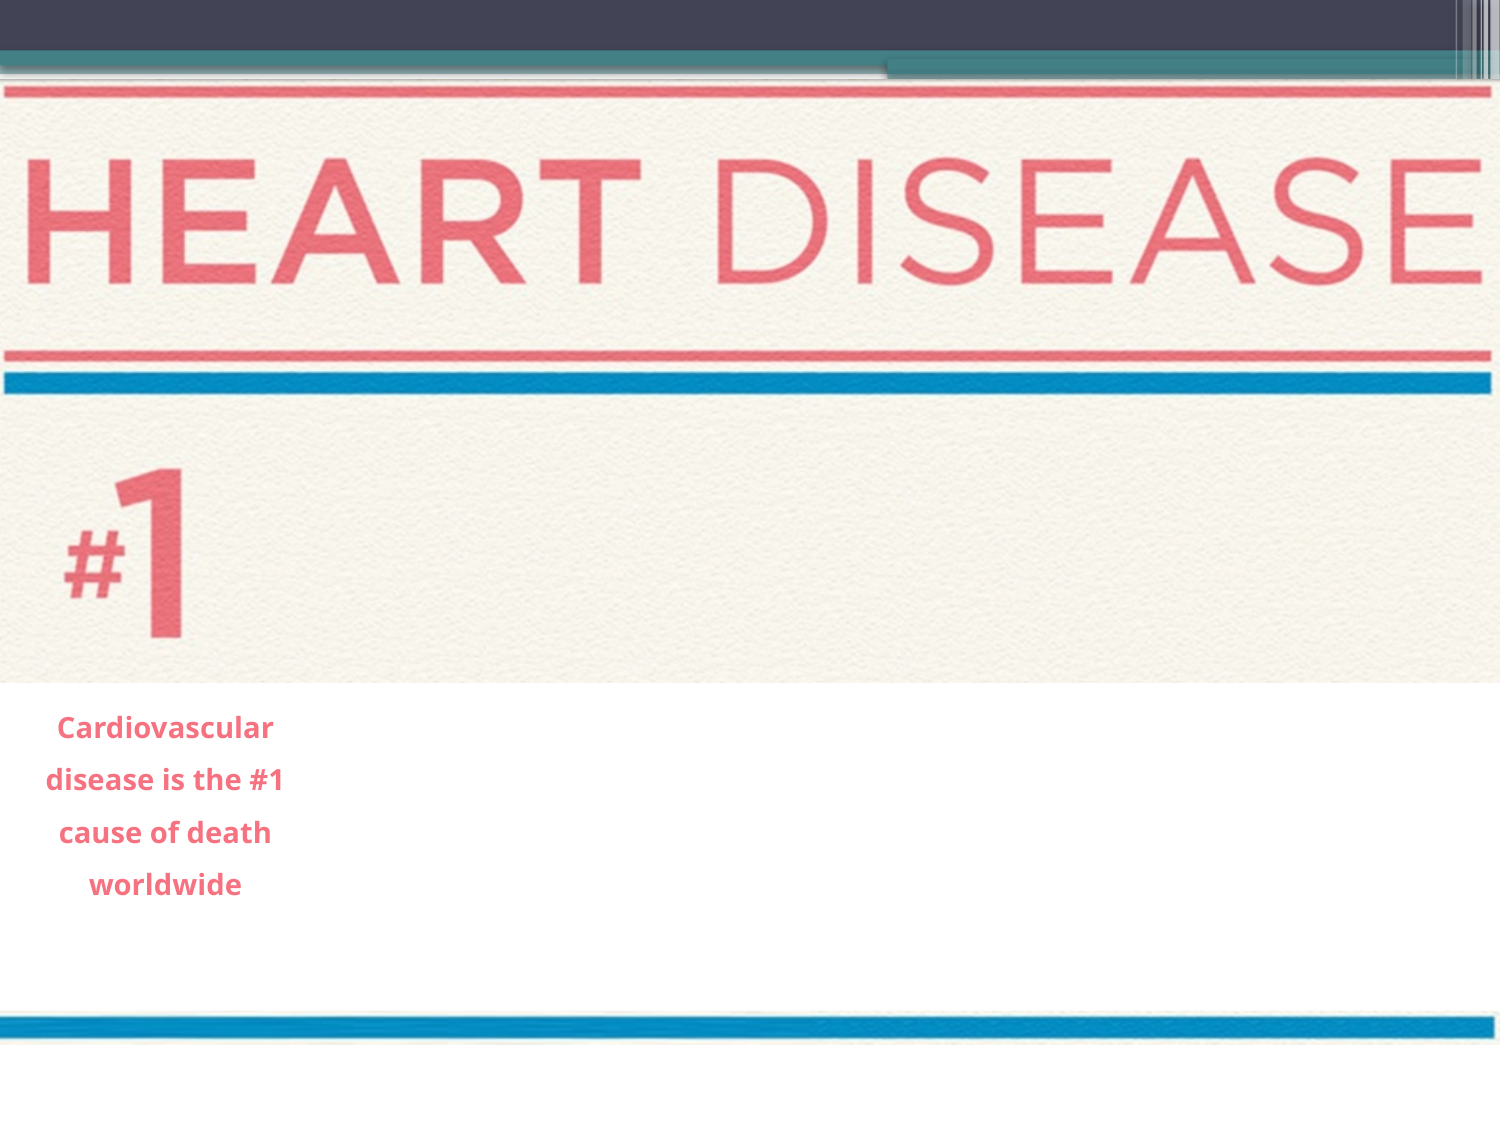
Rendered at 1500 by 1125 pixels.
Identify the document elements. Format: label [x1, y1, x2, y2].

picture [0, 79, 1500, 1046]
